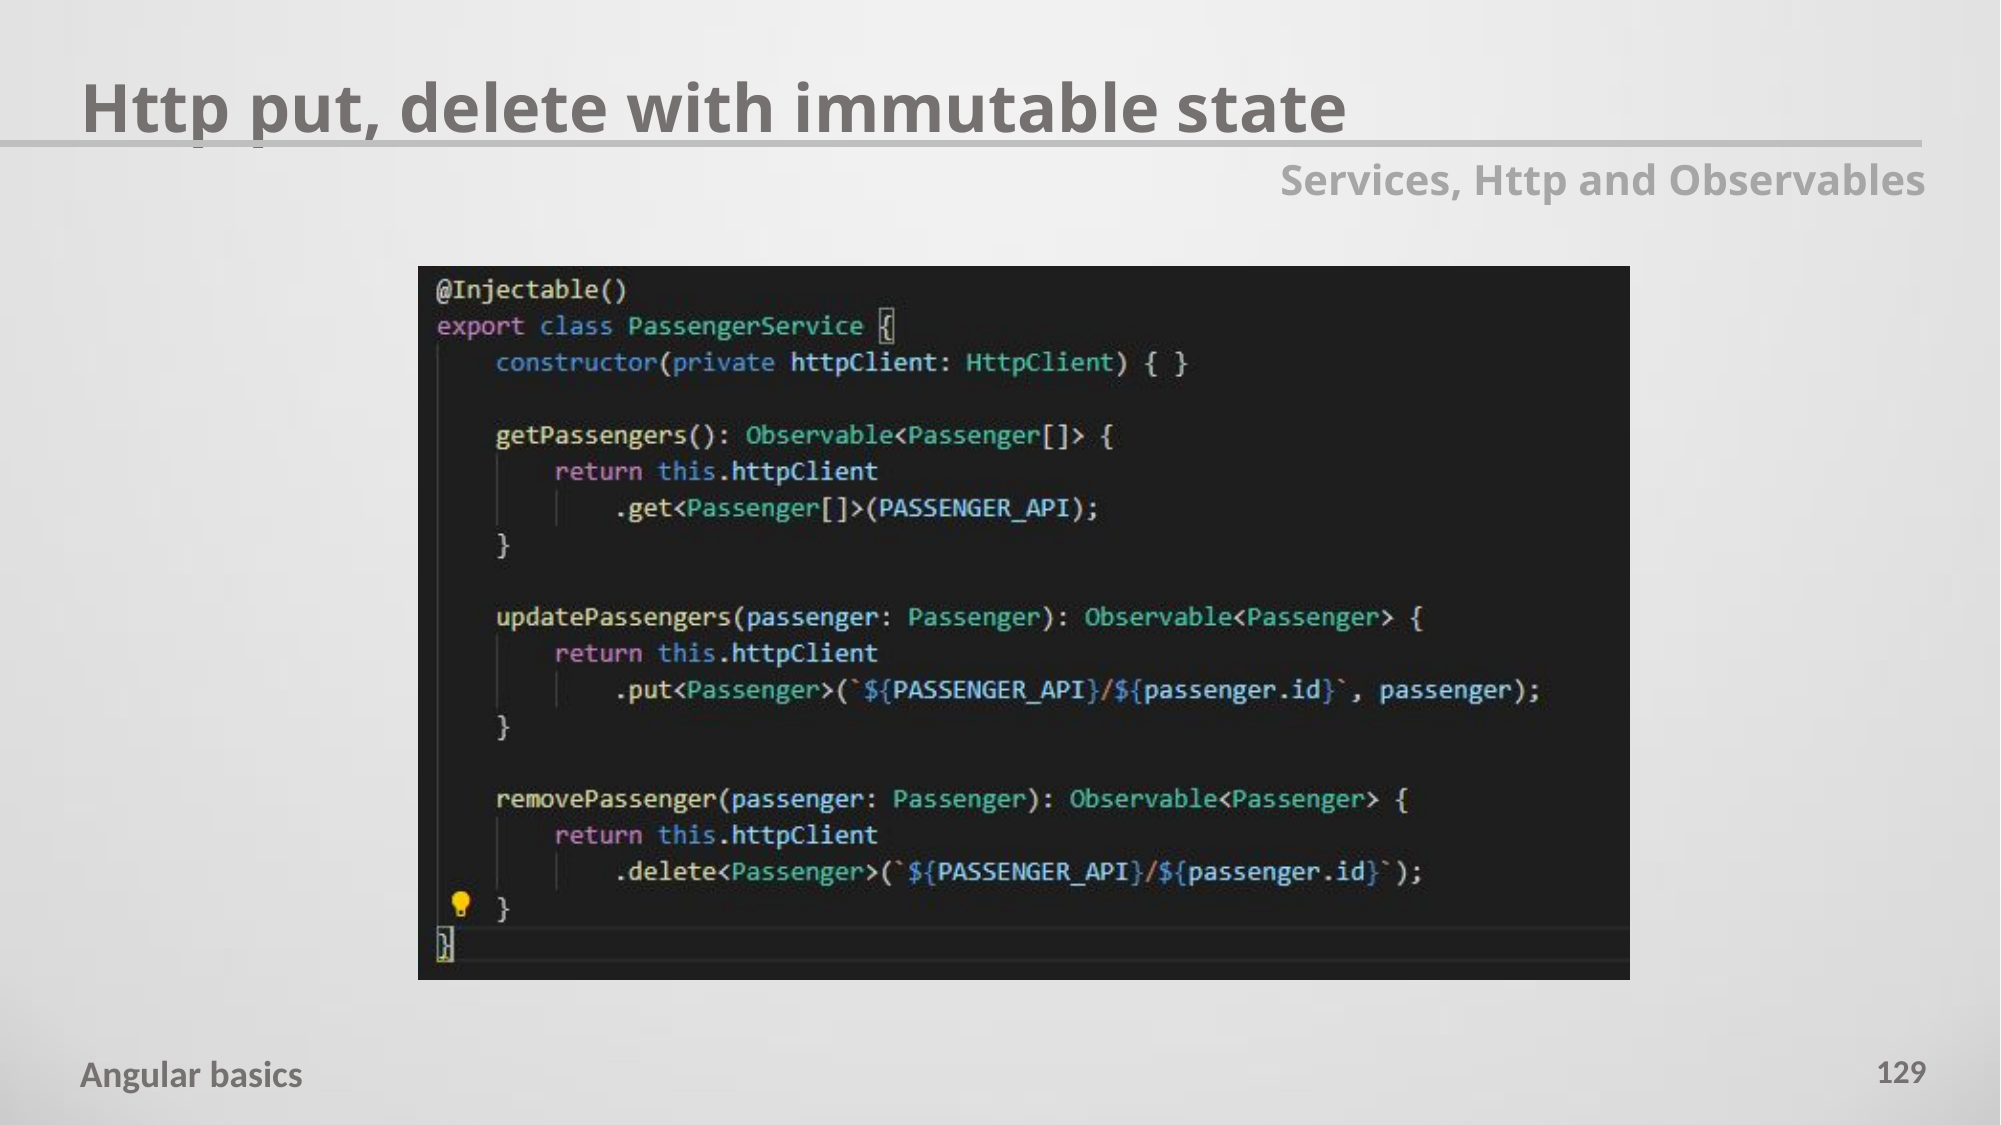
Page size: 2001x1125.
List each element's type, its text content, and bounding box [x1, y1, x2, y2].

text_box Http put, delete with immutable state [65, 147, 1176, 155]
slide_number 129 [1412, 1038, 1942, 1103]
text_box Http put, delete with immutable state [65, 48, 1942, 146]
picture [0, 0, 2001, 1125]
footer Angular basics [65, 1042, 1338, 1103]
text_box Services, Http and Observables [1176, 146, 1942, 212]
